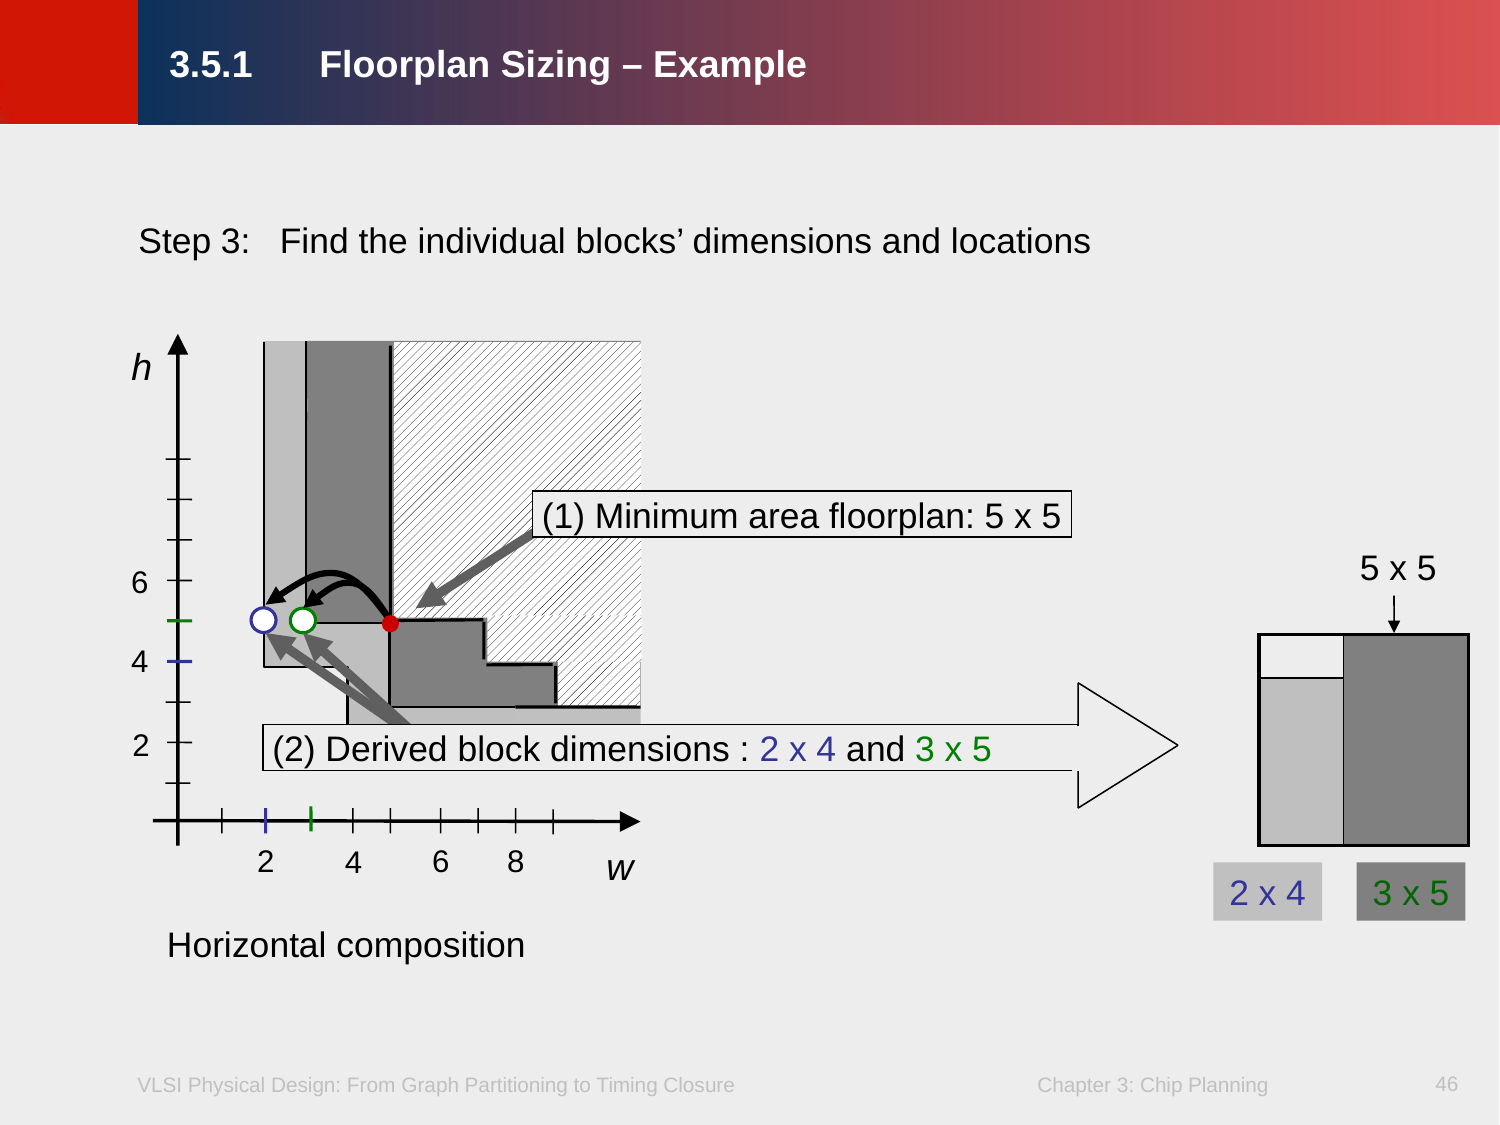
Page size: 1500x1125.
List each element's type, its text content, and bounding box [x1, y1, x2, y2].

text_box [115, 333, 1179, 897]
text_box [1259, 634, 1469, 846]
title 3.5.1 Floorplan Sizing – Example [138, 0, 1500, 125]
text_box Horizontal composition [135, 908, 541, 977]
text_box 5 x 5 [1344, 537, 1453, 596]
text_box [1387, 595, 1401, 634]
text_box Step 3: Find the individual blocks’ dimensions and locations [123, 210, 1400, 268]
text_box 2 x 4 [1213, 862, 1323, 921]
picture [0, 0, 138, 124]
slide_number 46 [1297, 1061, 1475, 1109]
text_box 3 x 5 [1356, 862, 1466, 921]
